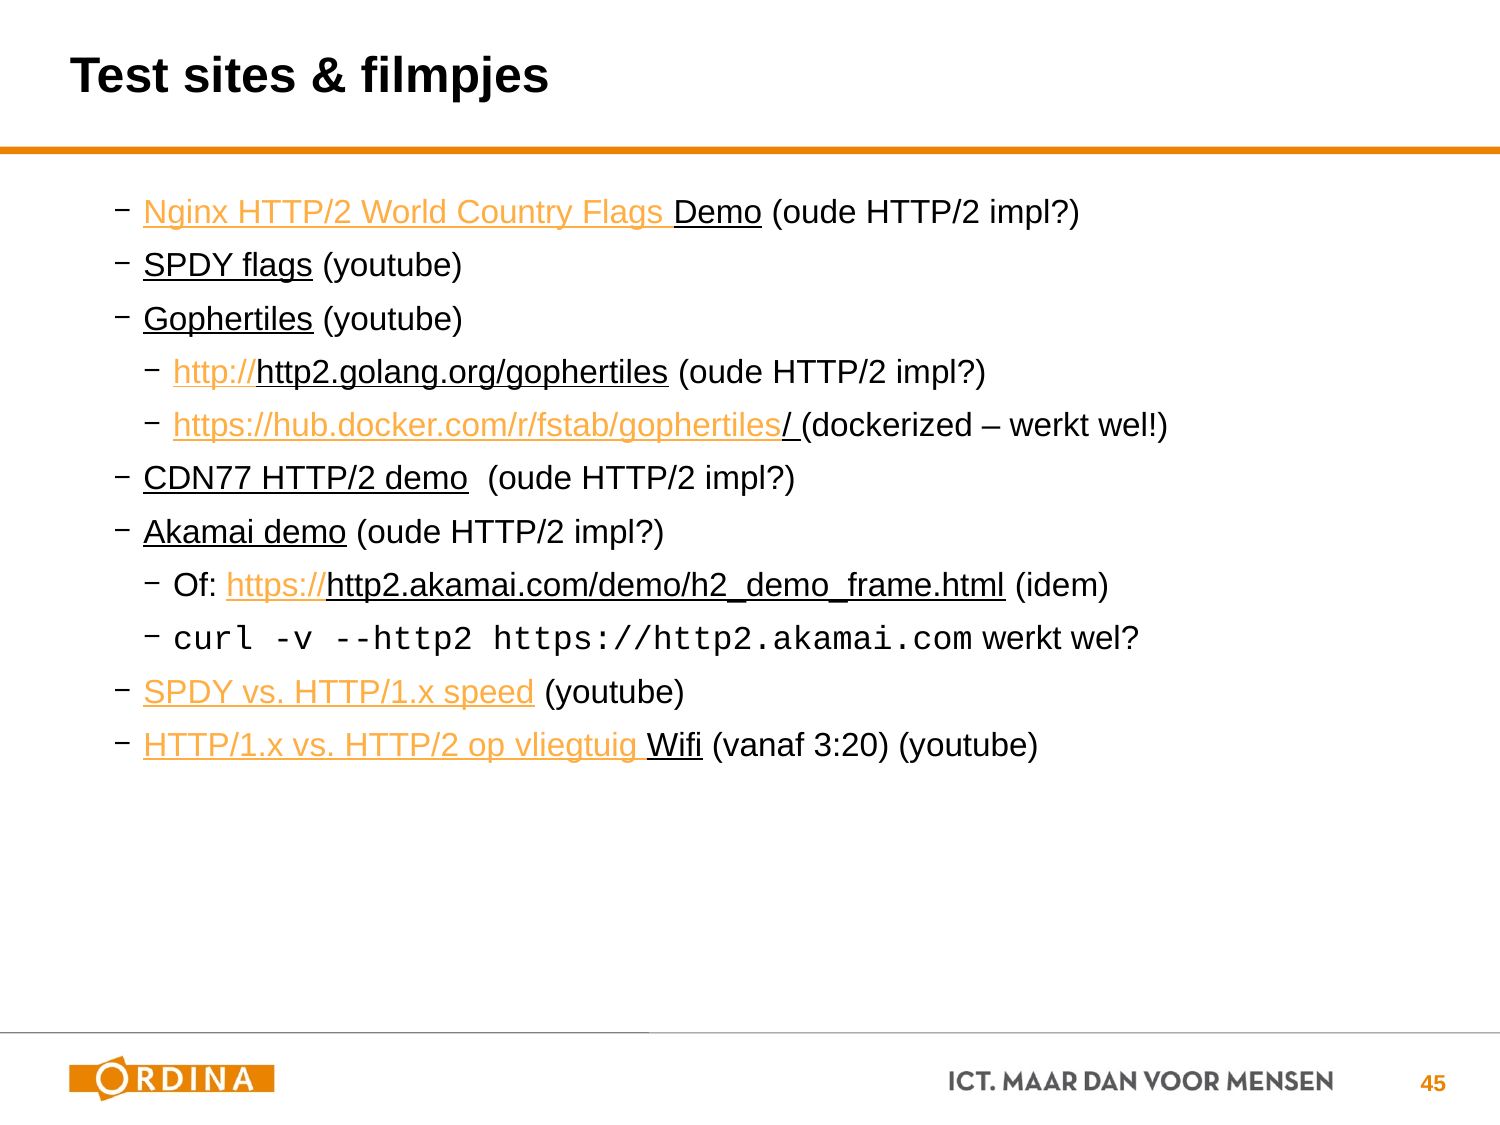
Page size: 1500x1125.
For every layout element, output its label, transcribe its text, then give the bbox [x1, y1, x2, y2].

slide_number 45 [1354, 1060, 1462, 1112]
picture [941, 1061, 1340, 1100]
title Test sites & filmpjes [54, 0, 1397, 147]
picture [64, 1051, 279, 1105]
list Nginx HTTP/2 World Country Flags Demo (oude HTTP/2 impl?) SPDY flags (youtube) Gophertiles (youtube) http://http2.golang.org/gophertiles (oude HTTP/2 impl?) https://hub.docker.com/r/fstab/gophertiles/ (dockerized – werkt wel!) CDN77 HTTP/2 demo (oude HTTP/2 impl?) Akamai demo (oude HTTP/2 impl?) Of: https://http2.akamai.com/demo/h2_demo_frame.html (idem) curl -v --http2 https://http2.akamai.com werkt wel? SPDY vs. HTTP/1.x speed (youtube) HTTP/1.x vs. HTTP/2 op vliegtuig Wifi (vanaf 3:20) (youtube) [54, 182, 1462, 1003]
